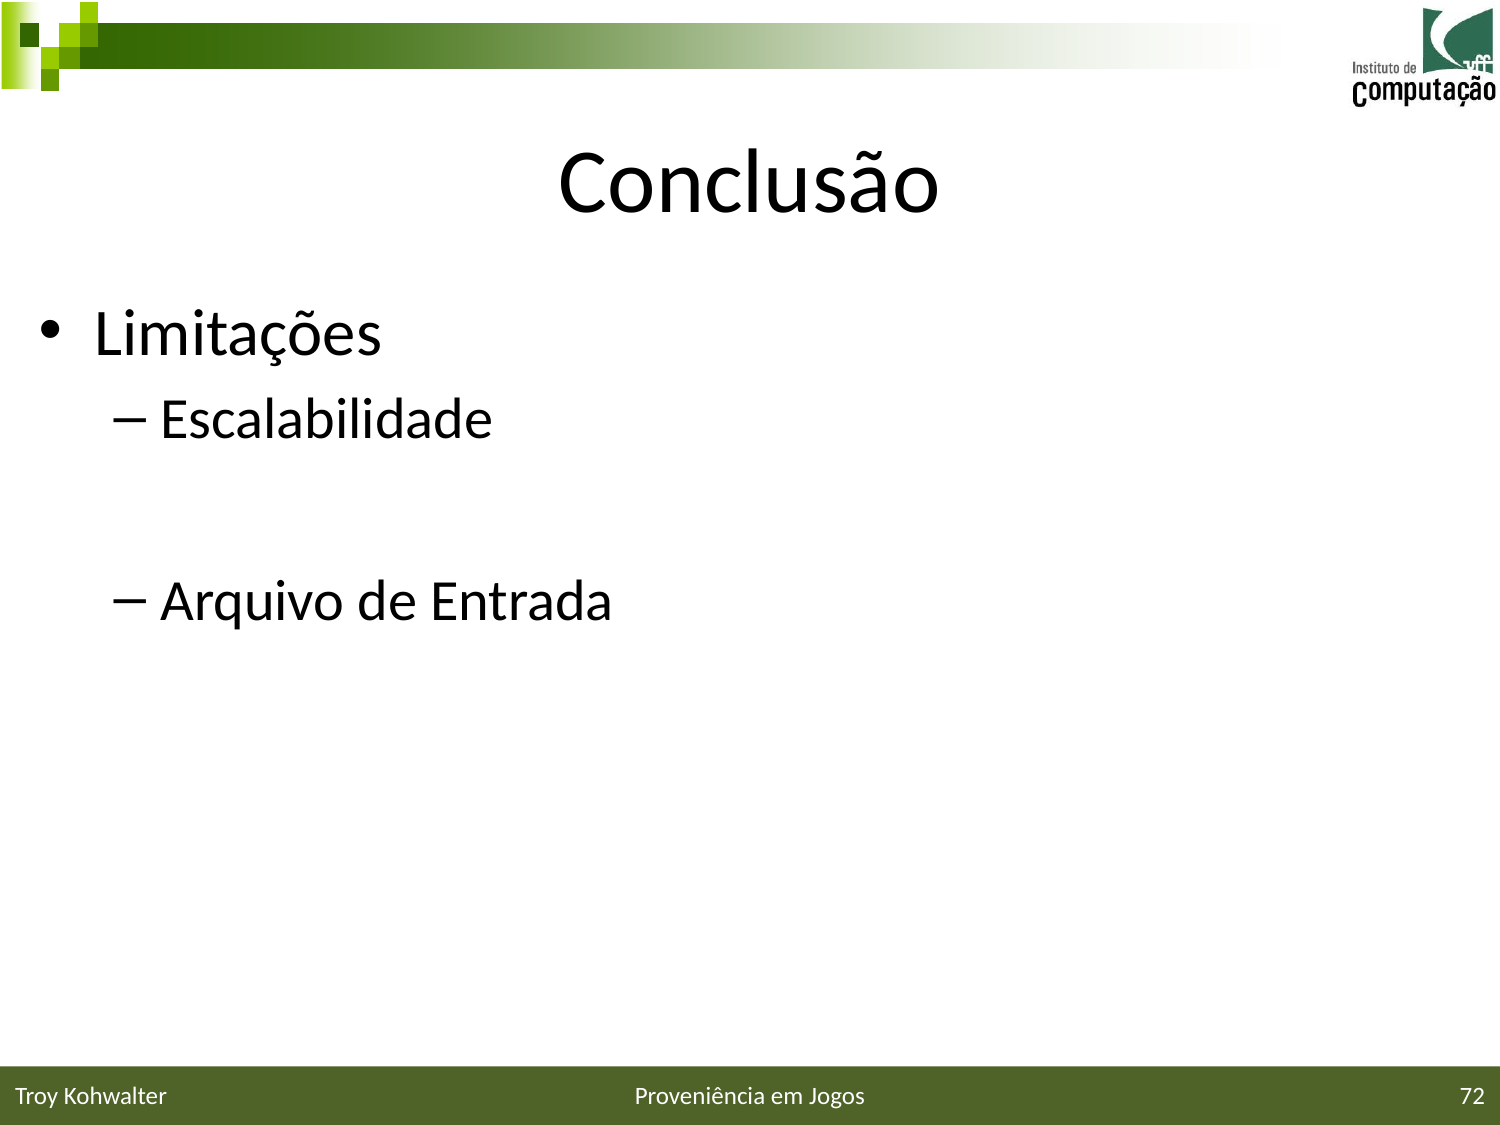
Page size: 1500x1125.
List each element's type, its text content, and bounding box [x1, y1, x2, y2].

footer Proveniência em Jogos [512, 1065, 988, 1125]
title Conclusão [75, 82, 1425, 270]
list Limitações Escalabilidade Arquivo de Entrada [23, 281, 1477, 1055]
slide_number 72 [1149, 1065, 1500, 1125]
slide_number Troy Kohwalter [0, 1065, 350, 1125]
